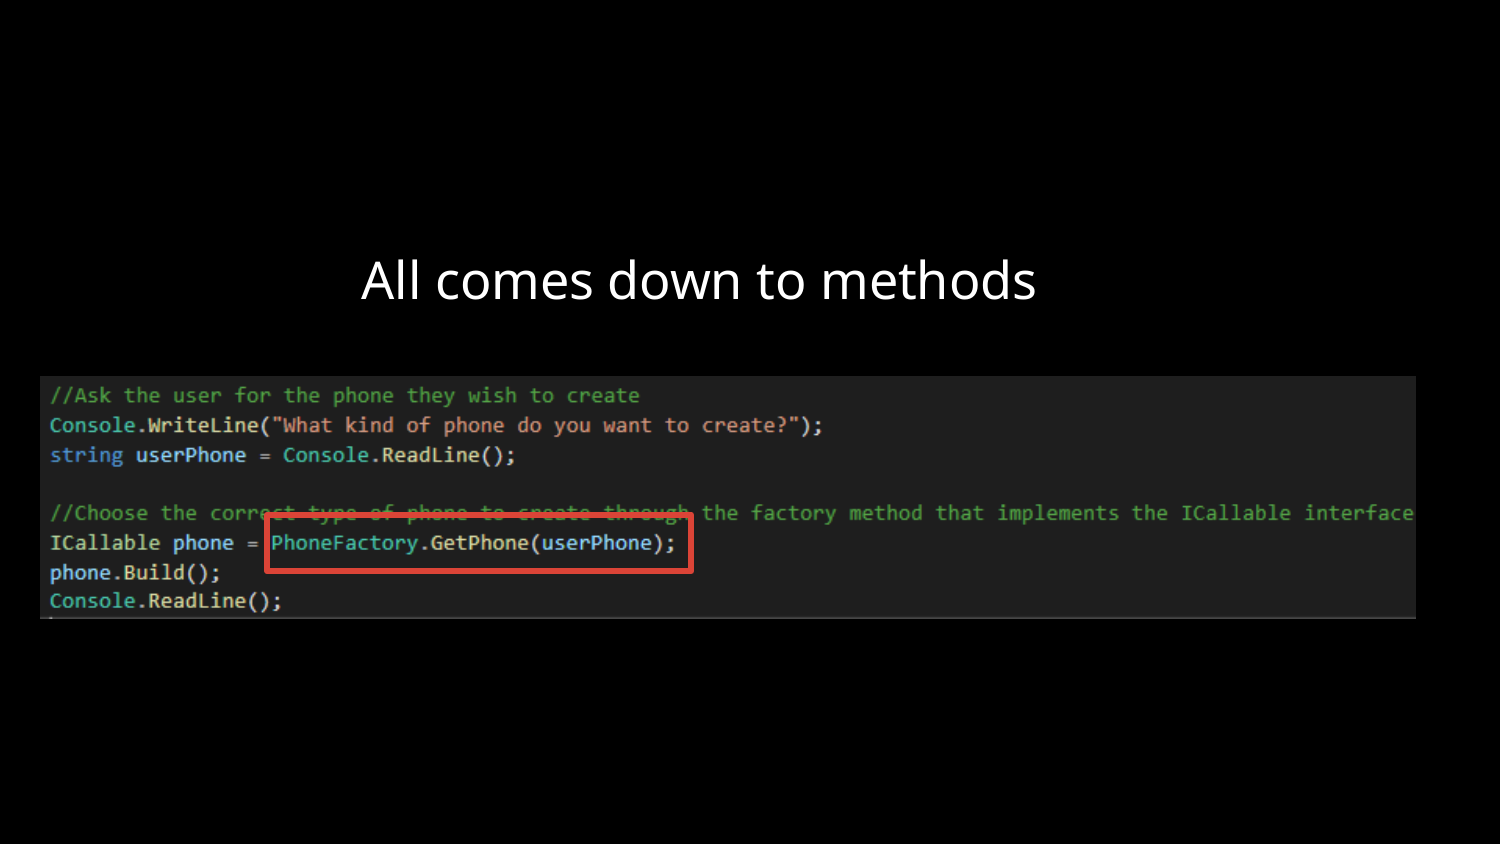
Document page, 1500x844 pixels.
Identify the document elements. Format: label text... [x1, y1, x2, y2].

subtitle All comes down to methods [25, 232, 1374, 349]
picture [40, 375, 1416, 619]
